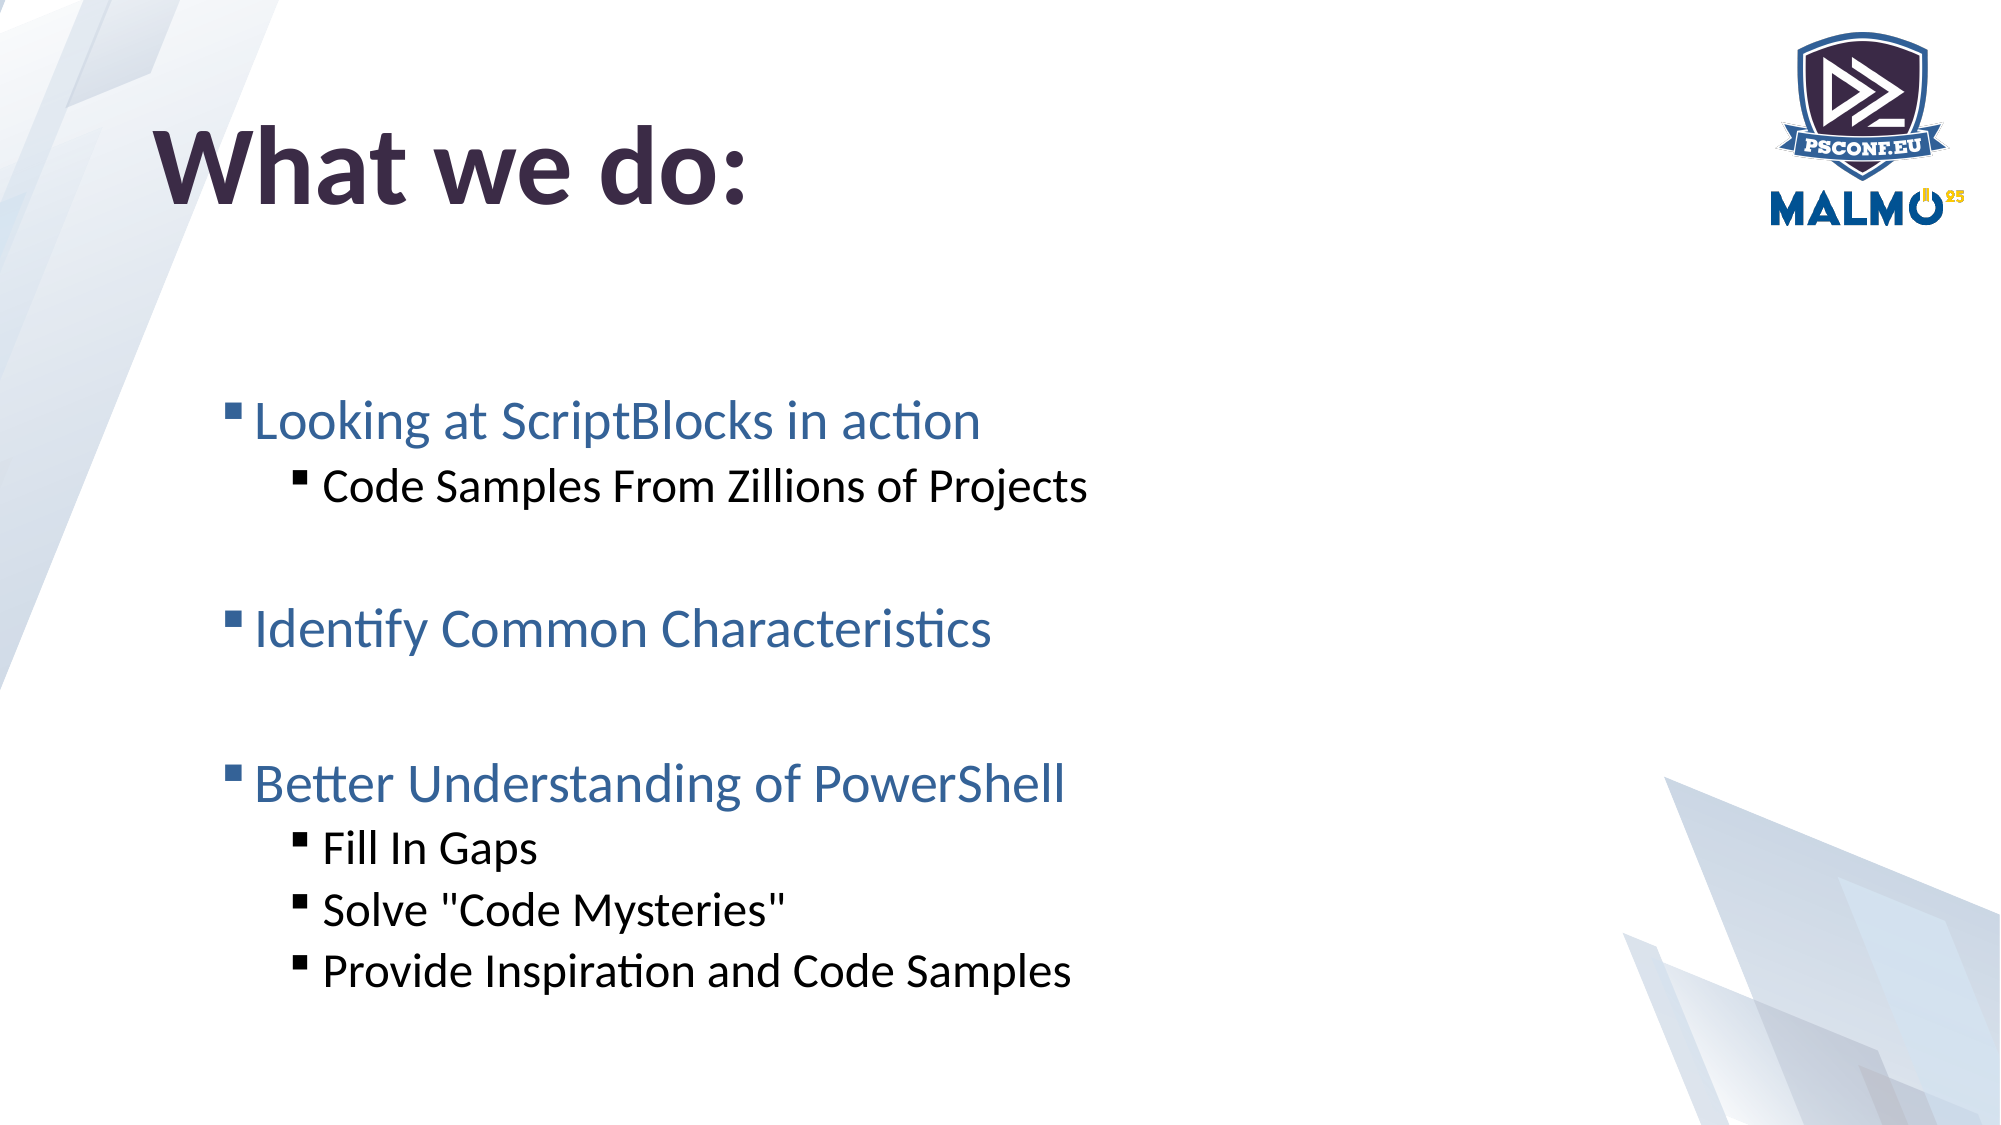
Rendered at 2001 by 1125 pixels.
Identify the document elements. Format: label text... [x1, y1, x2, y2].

list Looking at ScriptBlocks in action Code Samples From Zillions of Projects Identify Common Characteristics Better Understanding of PowerShell Fill In Gaps Solve "Code Mysteries" Provide Inspiration and Code Samples [137, 299, 1863, 1014]
title What we do: [137, 59, 1735, 278]
picture [0, 0, 2000, 1125]
